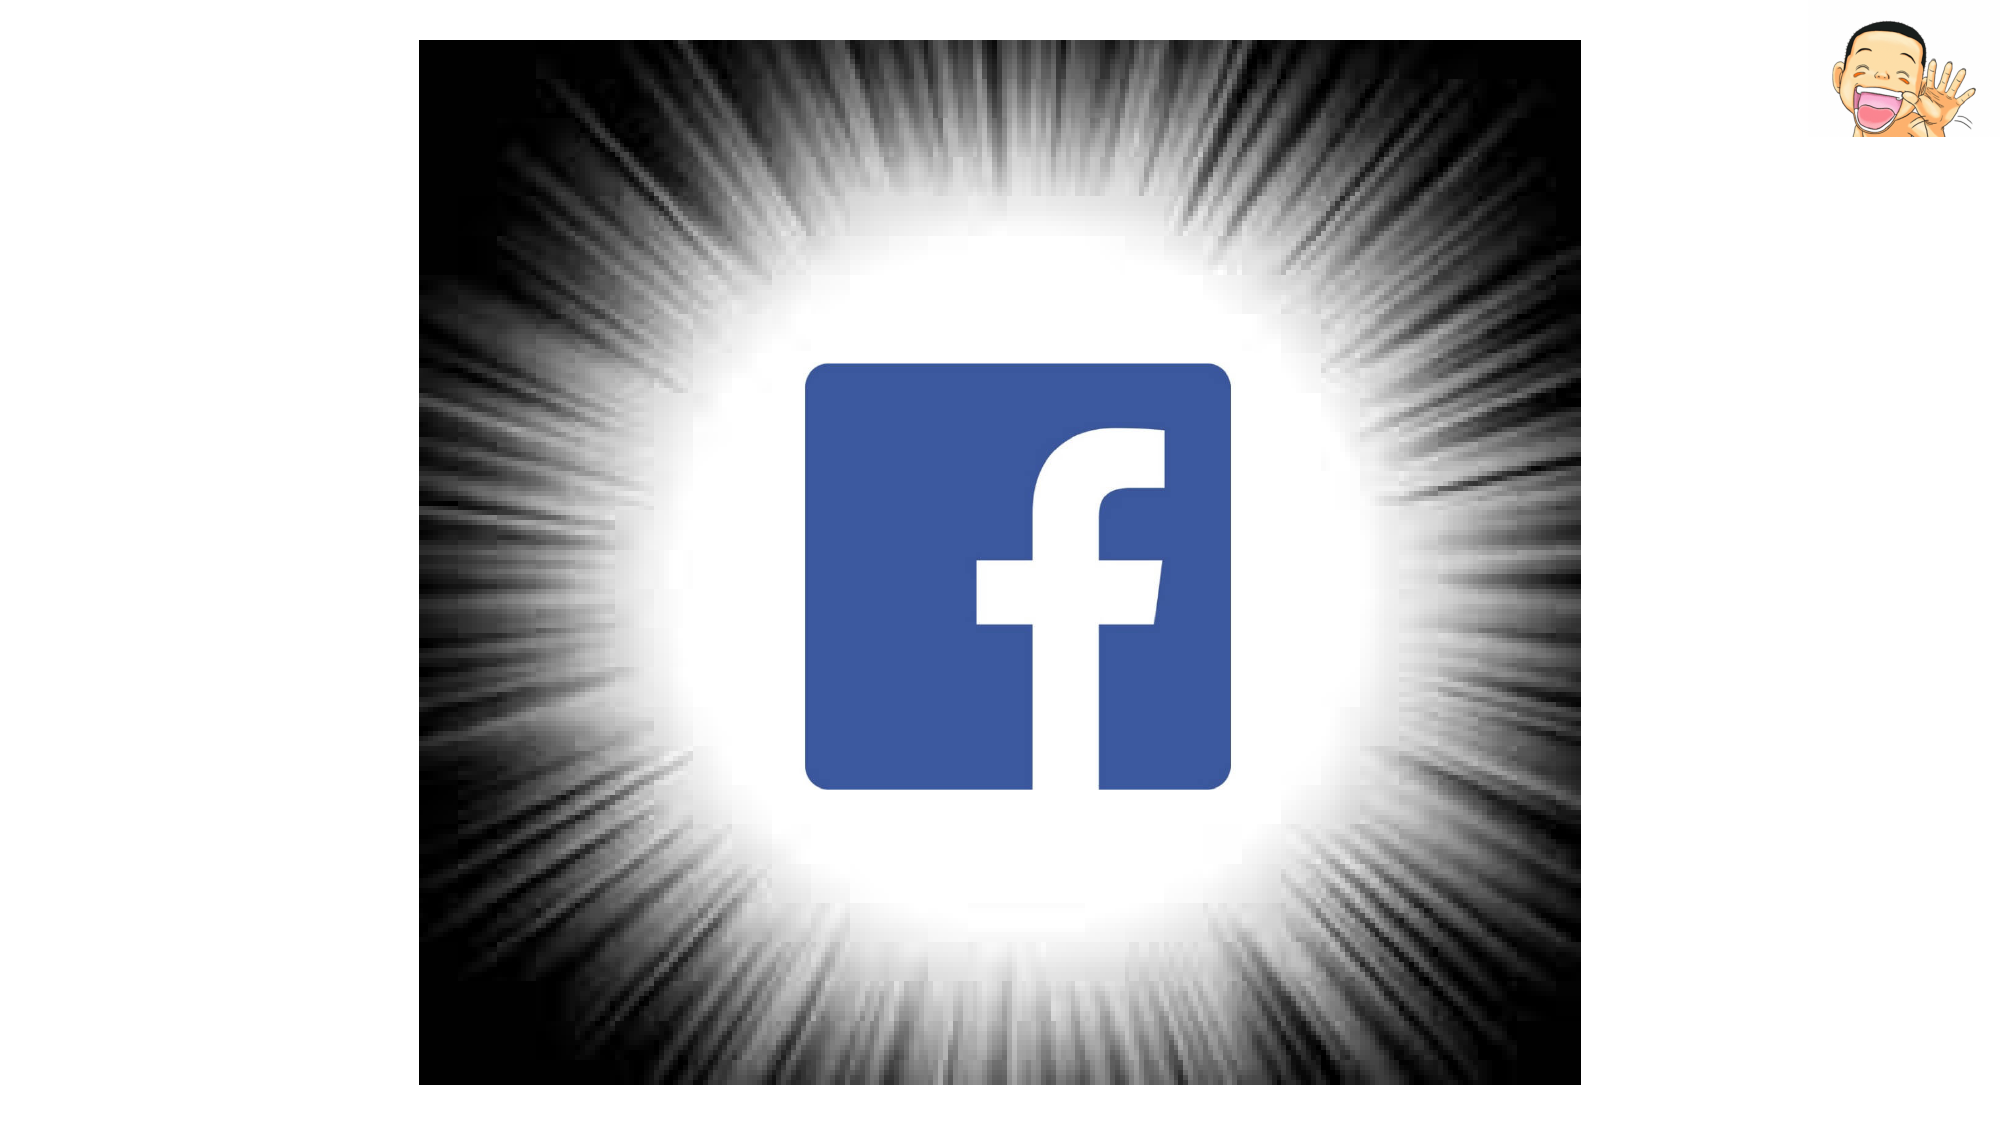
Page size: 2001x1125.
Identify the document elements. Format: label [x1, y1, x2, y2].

picture [419, 40, 1581, 1085]
picture [1808, 0, 2000, 137]
